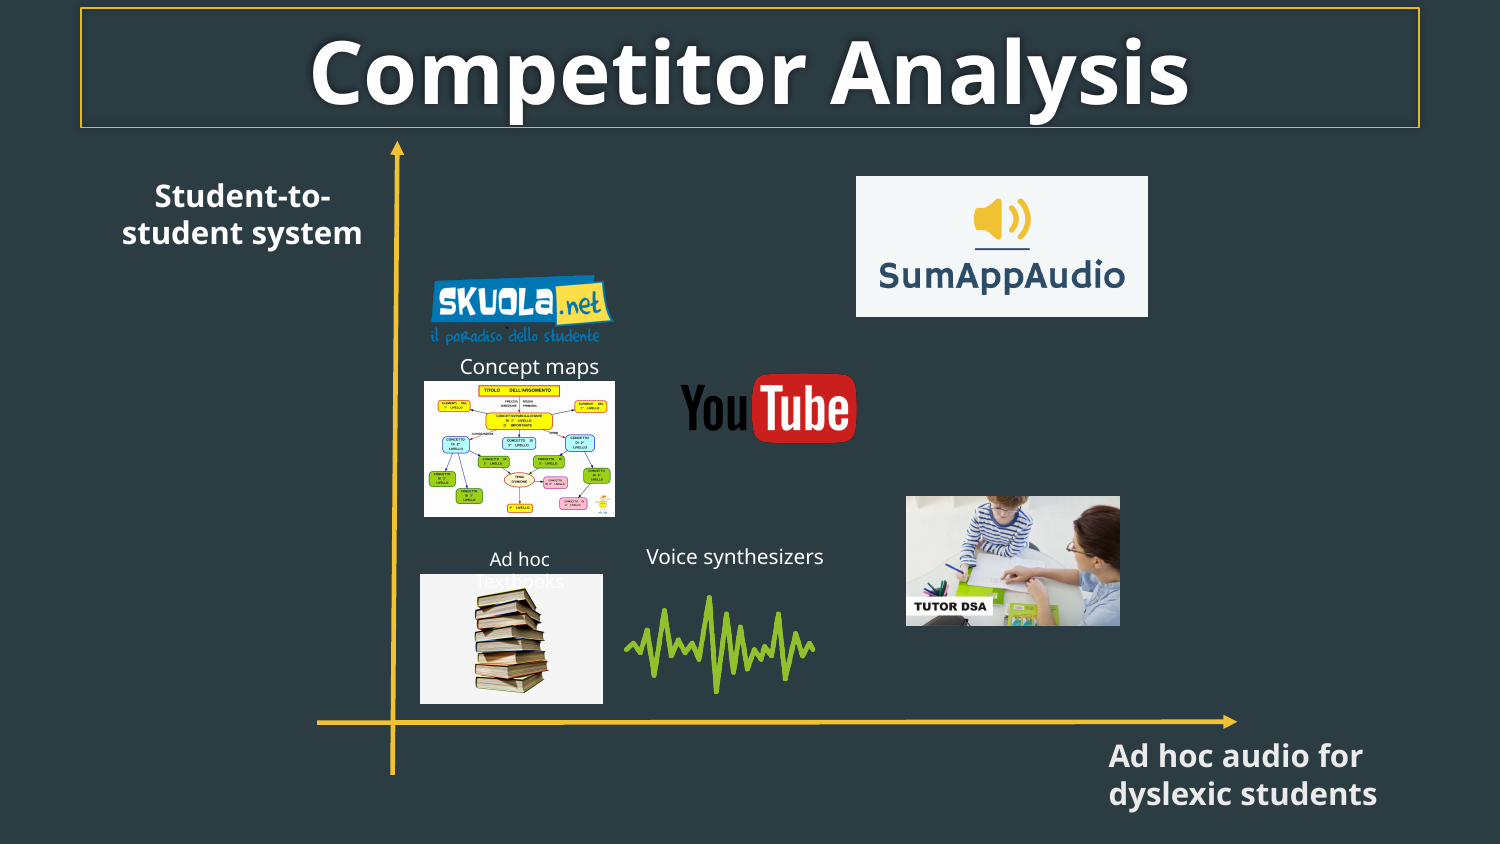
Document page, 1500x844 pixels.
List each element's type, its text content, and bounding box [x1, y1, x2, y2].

text_box Voice synthesizers [631, 531, 857, 582]
text_box Ad hoc audio for dyslexic students [1093, 721, 1399, 827]
picture [905, 496, 1120, 627]
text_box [392, 140, 398, 206]
picture [420, 574, 603, 705]
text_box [392, 731, 398, 776]
title Competitor Analysis [81, 8, 1419, 128]
picture [680, 373, 857, 444]
text_box Student-to-student system [81, 161, 387, 266]
text_box Ad hoc Textbooks [428, 532, 611, 573]
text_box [392, 435, 398, 720]
picture [855, 176, 1148, 317]
picture [397, 200, 643, 517]
picture [609, 540, 830, 750]
